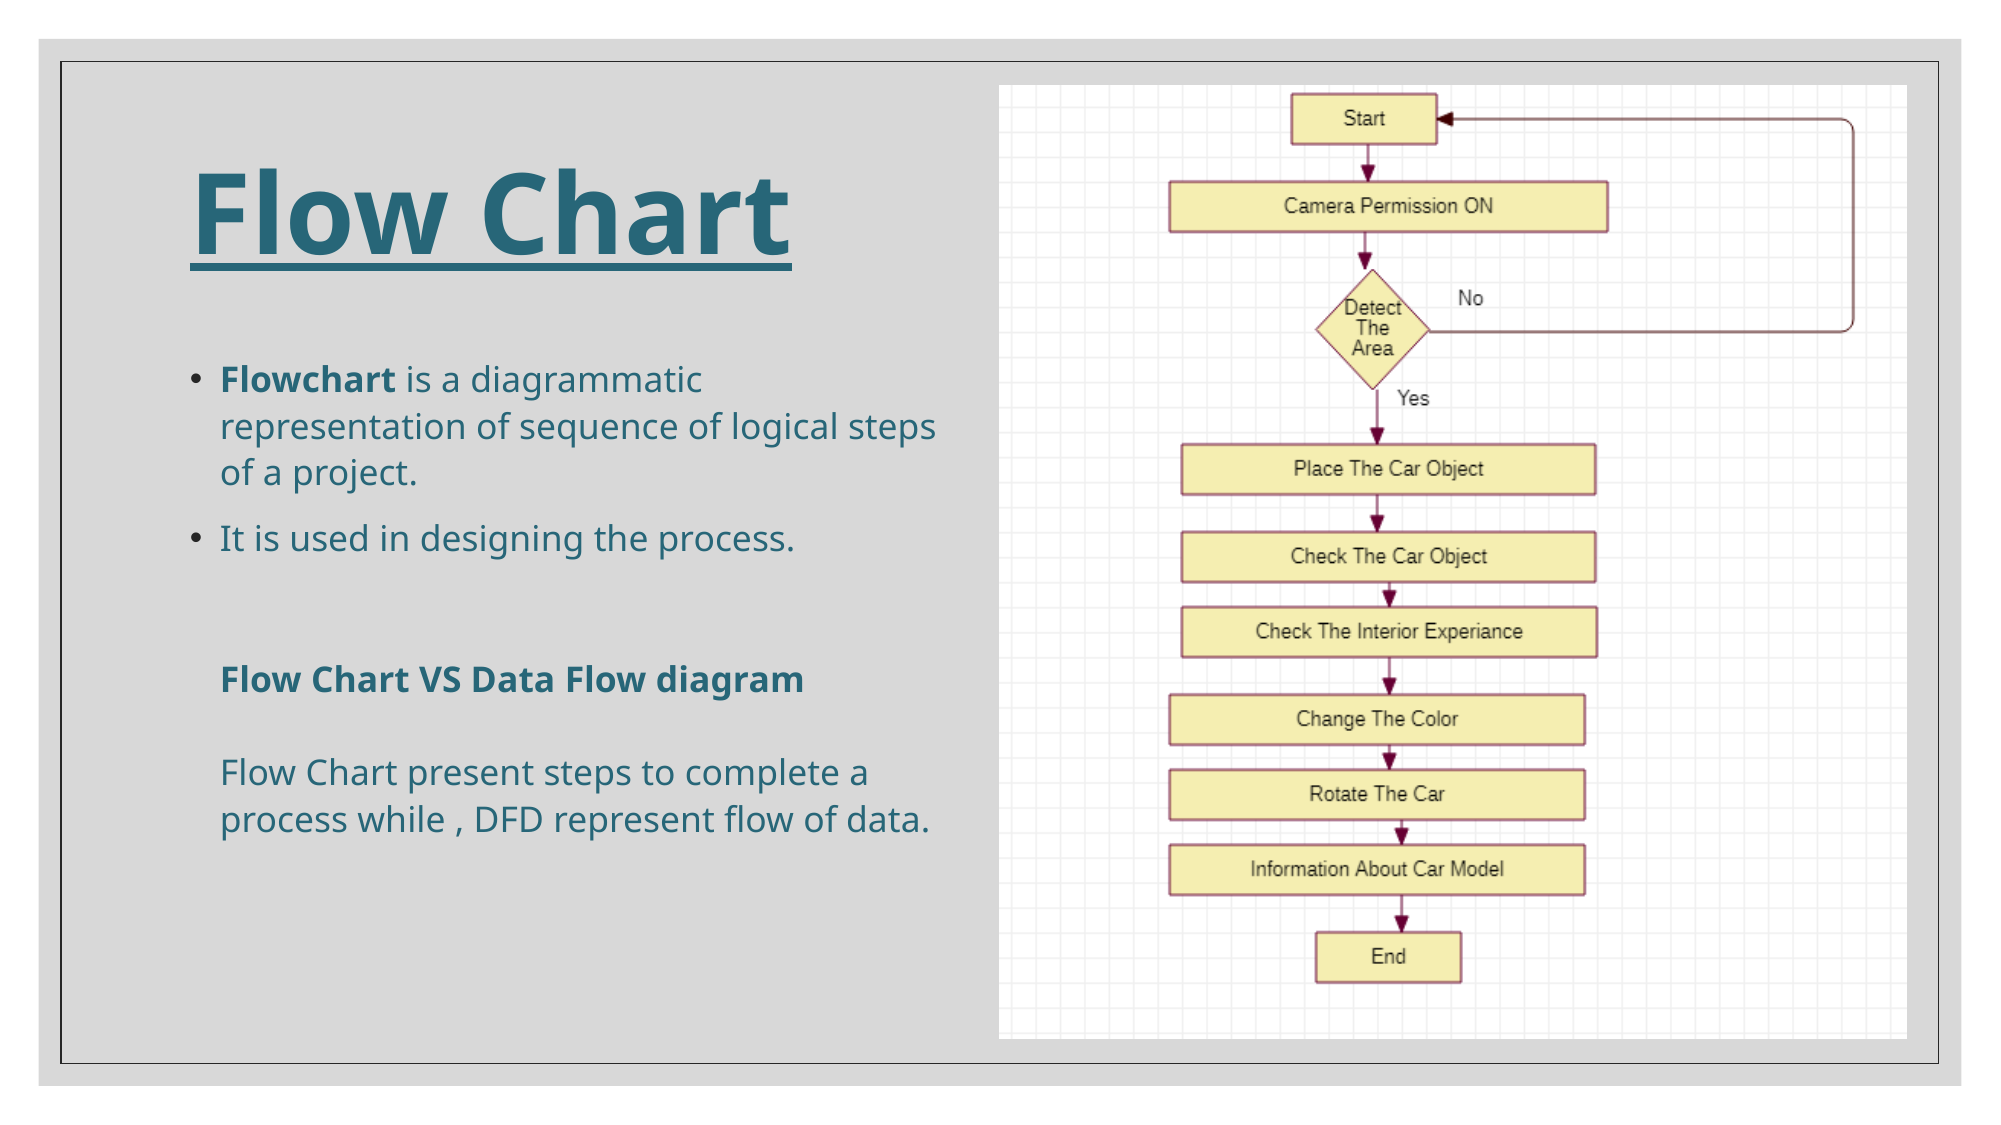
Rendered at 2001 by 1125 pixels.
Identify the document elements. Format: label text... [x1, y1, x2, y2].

title Flow Chart [174, 105, 994, 331]
picture [999, 85, 1907, 1039]
list Flowchart is a diagrammatic representation of sequence of logical steps of a project. It is used in designing the process. Flow Chart VS Data Flow diagram Flow Chart present steps to complete a process while , DFD represent flow of data. [174, 345, 957, 977]
